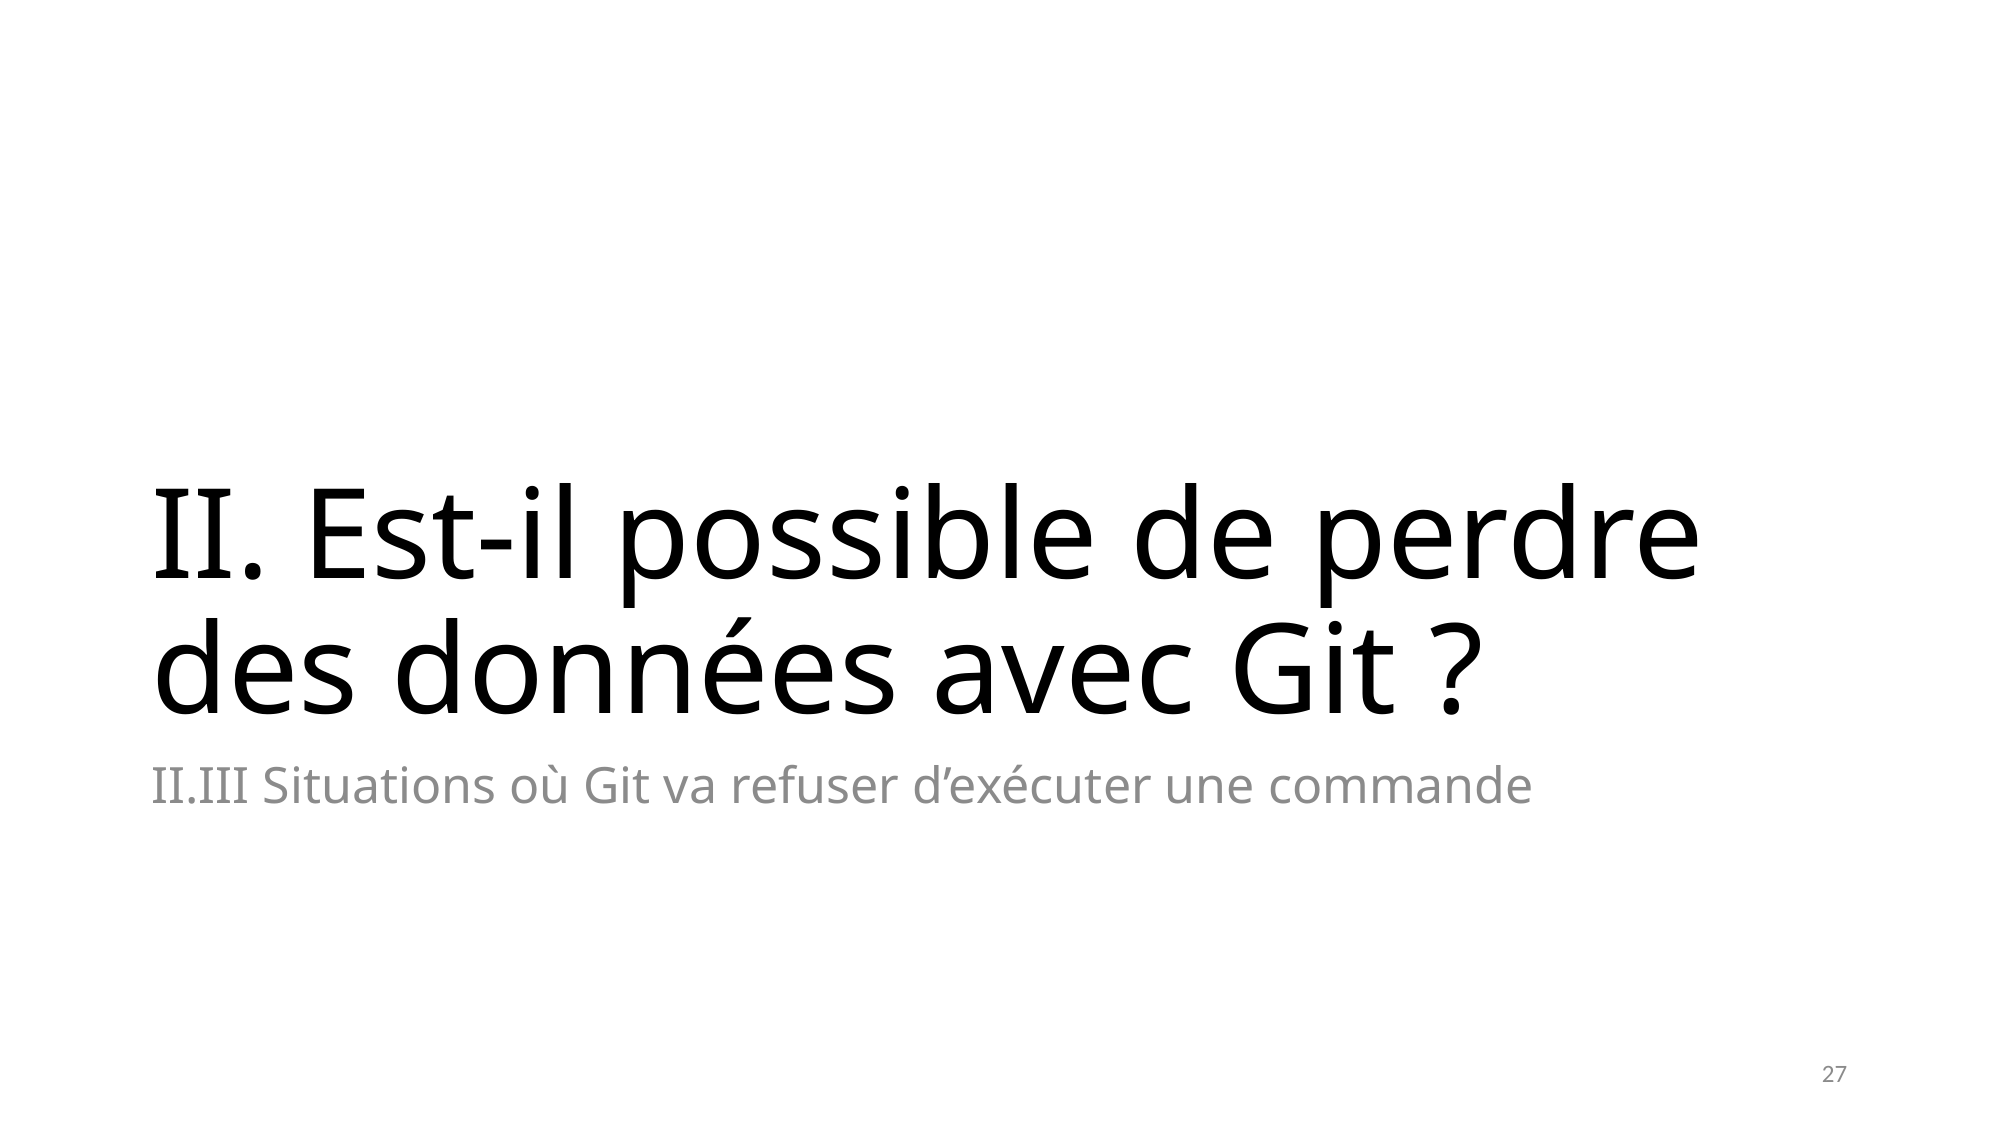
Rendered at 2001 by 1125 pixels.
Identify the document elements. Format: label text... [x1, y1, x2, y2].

slide_number 27 [1412, 1042, 1863, 1103]
title II. Est-il possible de perdre des données avec Git ? [136, 280, 1862, 749]
list II.III Situations où Git va refuser d’exécuter une commande [136, 752, 1862, 999]
